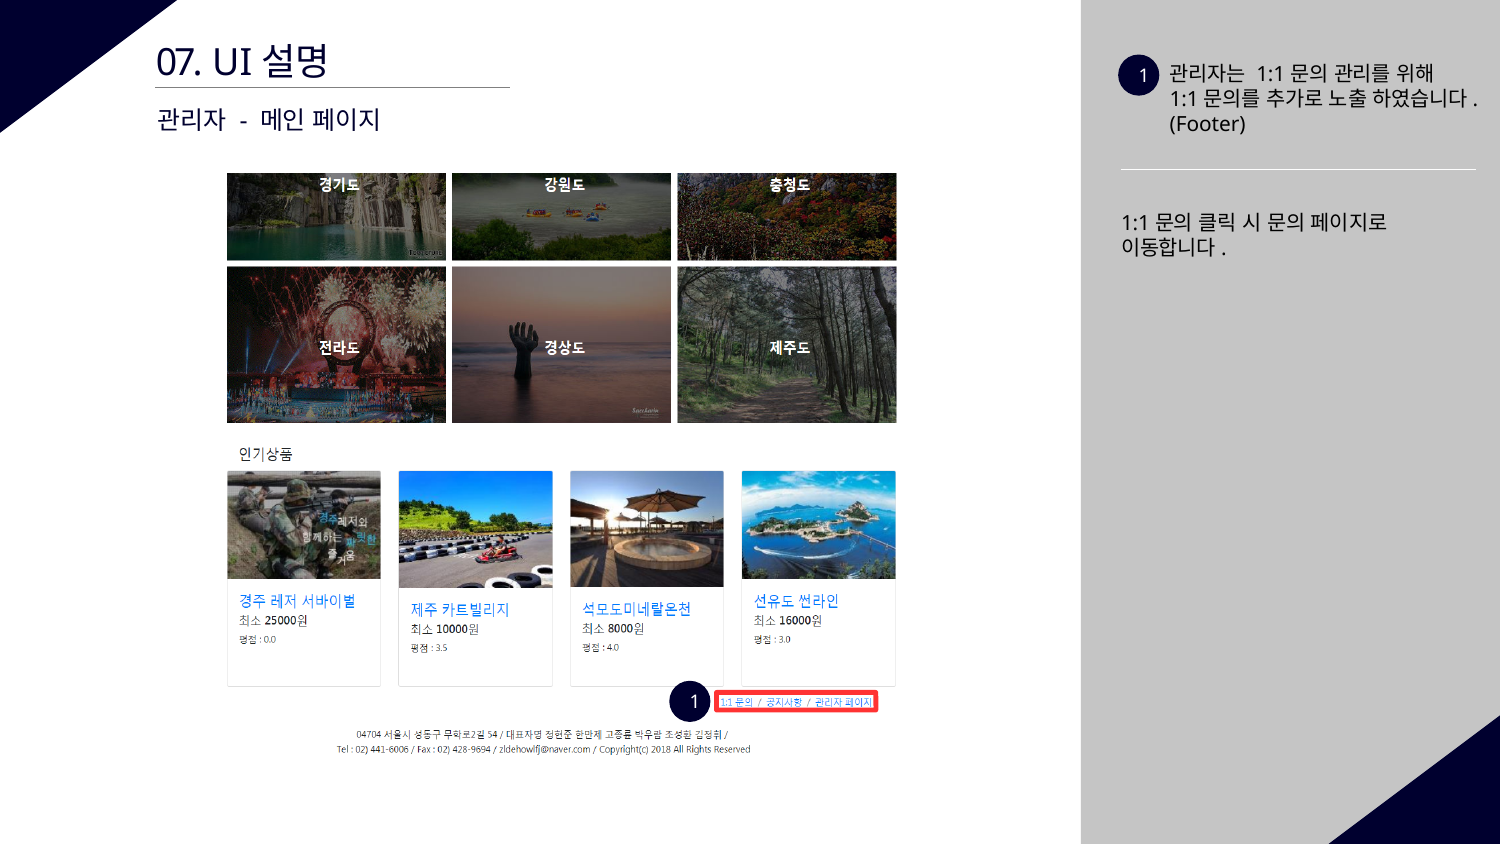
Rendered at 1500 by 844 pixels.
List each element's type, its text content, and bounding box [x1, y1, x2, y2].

text_box 07. [141, 30, 218, 90]
picture [0, 173, 1053, 756]
text_box UI설명 [218, 30, 346, 87]
text_box 관리자는 1:1문의 관리를 위해 1:1문의를 추가로 노출 하였습니다. (Footer) [1154, 53, 1494, 143]
text_box 1:1문의 클릭 시 문의 페이지로 이동합니다. [1106, 202, 1496, 267]
text_box 관리자 - 메인 페이지 [142, 97, 397, 142]
text_box 1 [1116, 52, 1162, 98]
